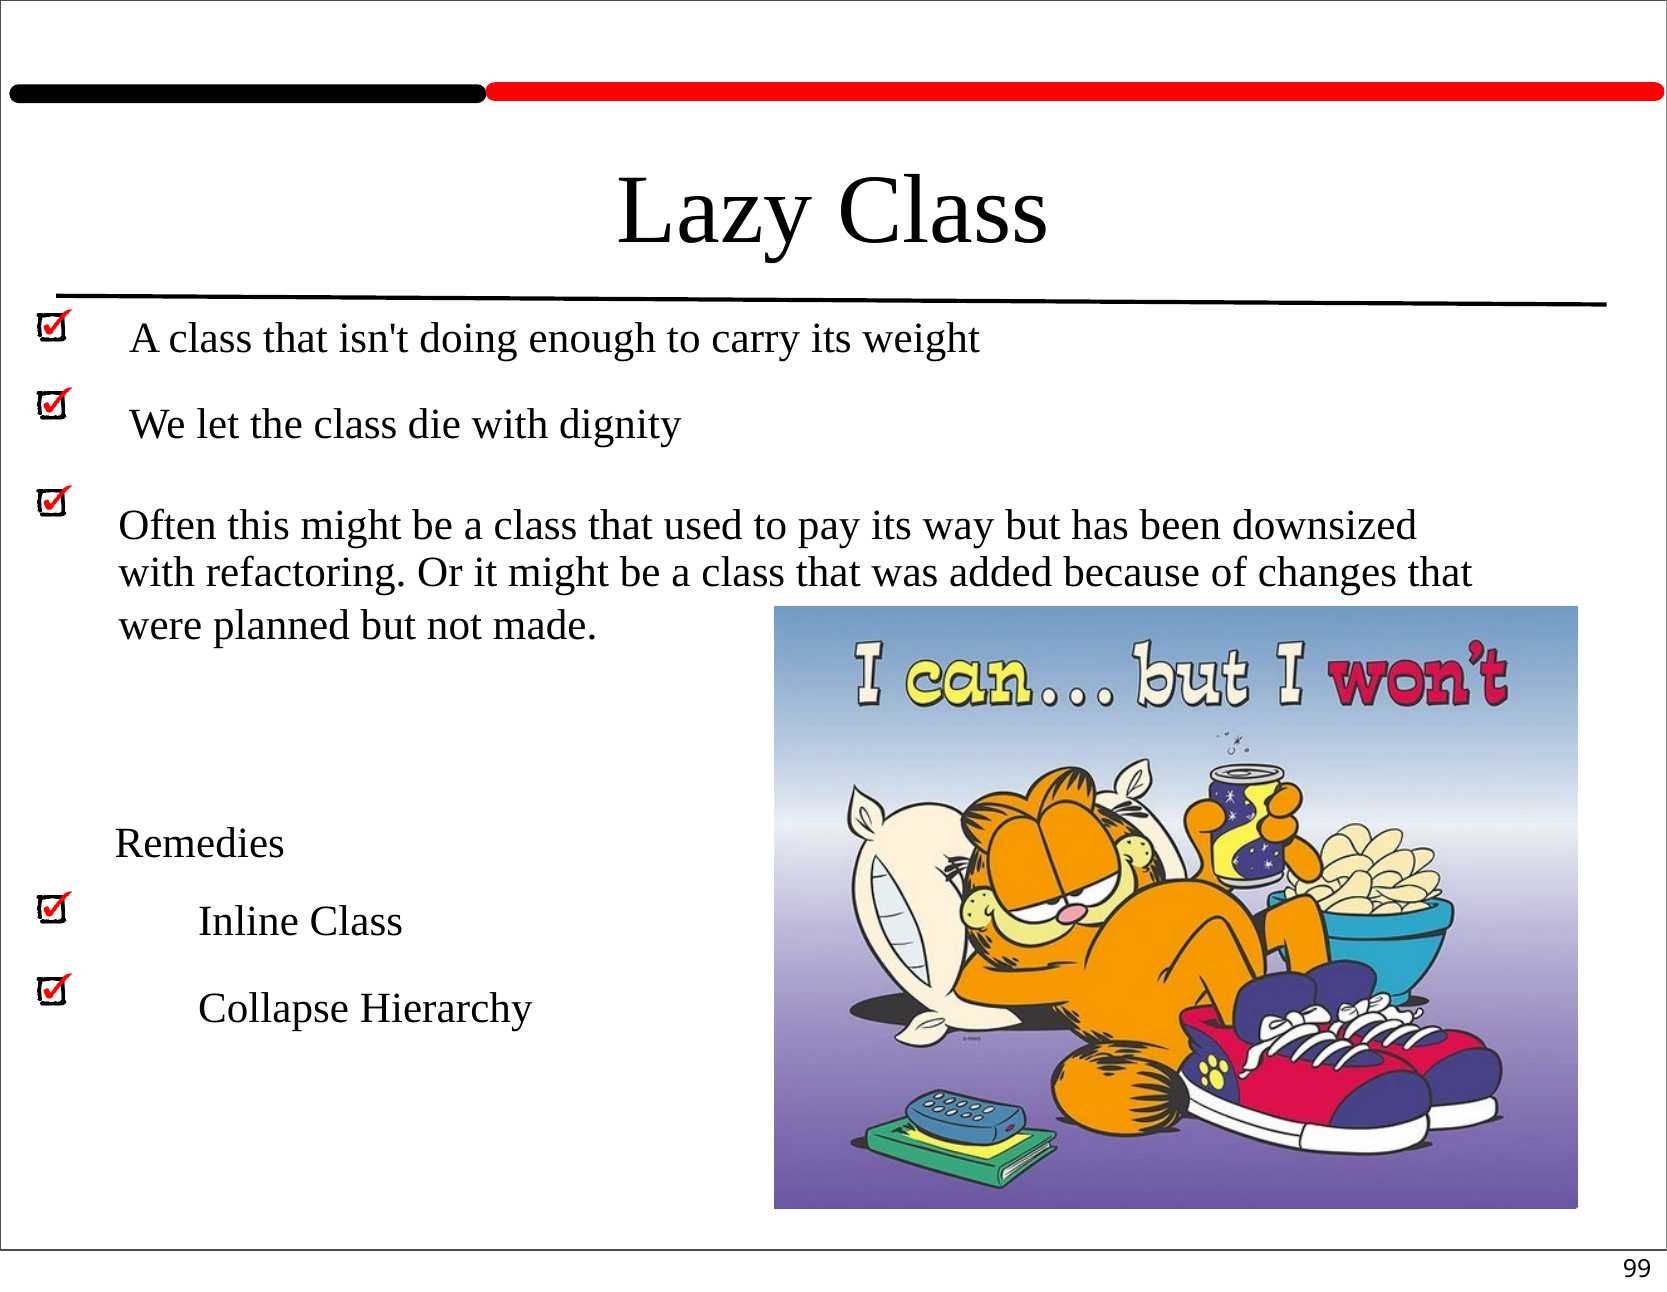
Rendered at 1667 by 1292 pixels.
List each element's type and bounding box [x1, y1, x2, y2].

picture [36, 387, 72, 420]
text_box [0, 0, 1667, 1278]
